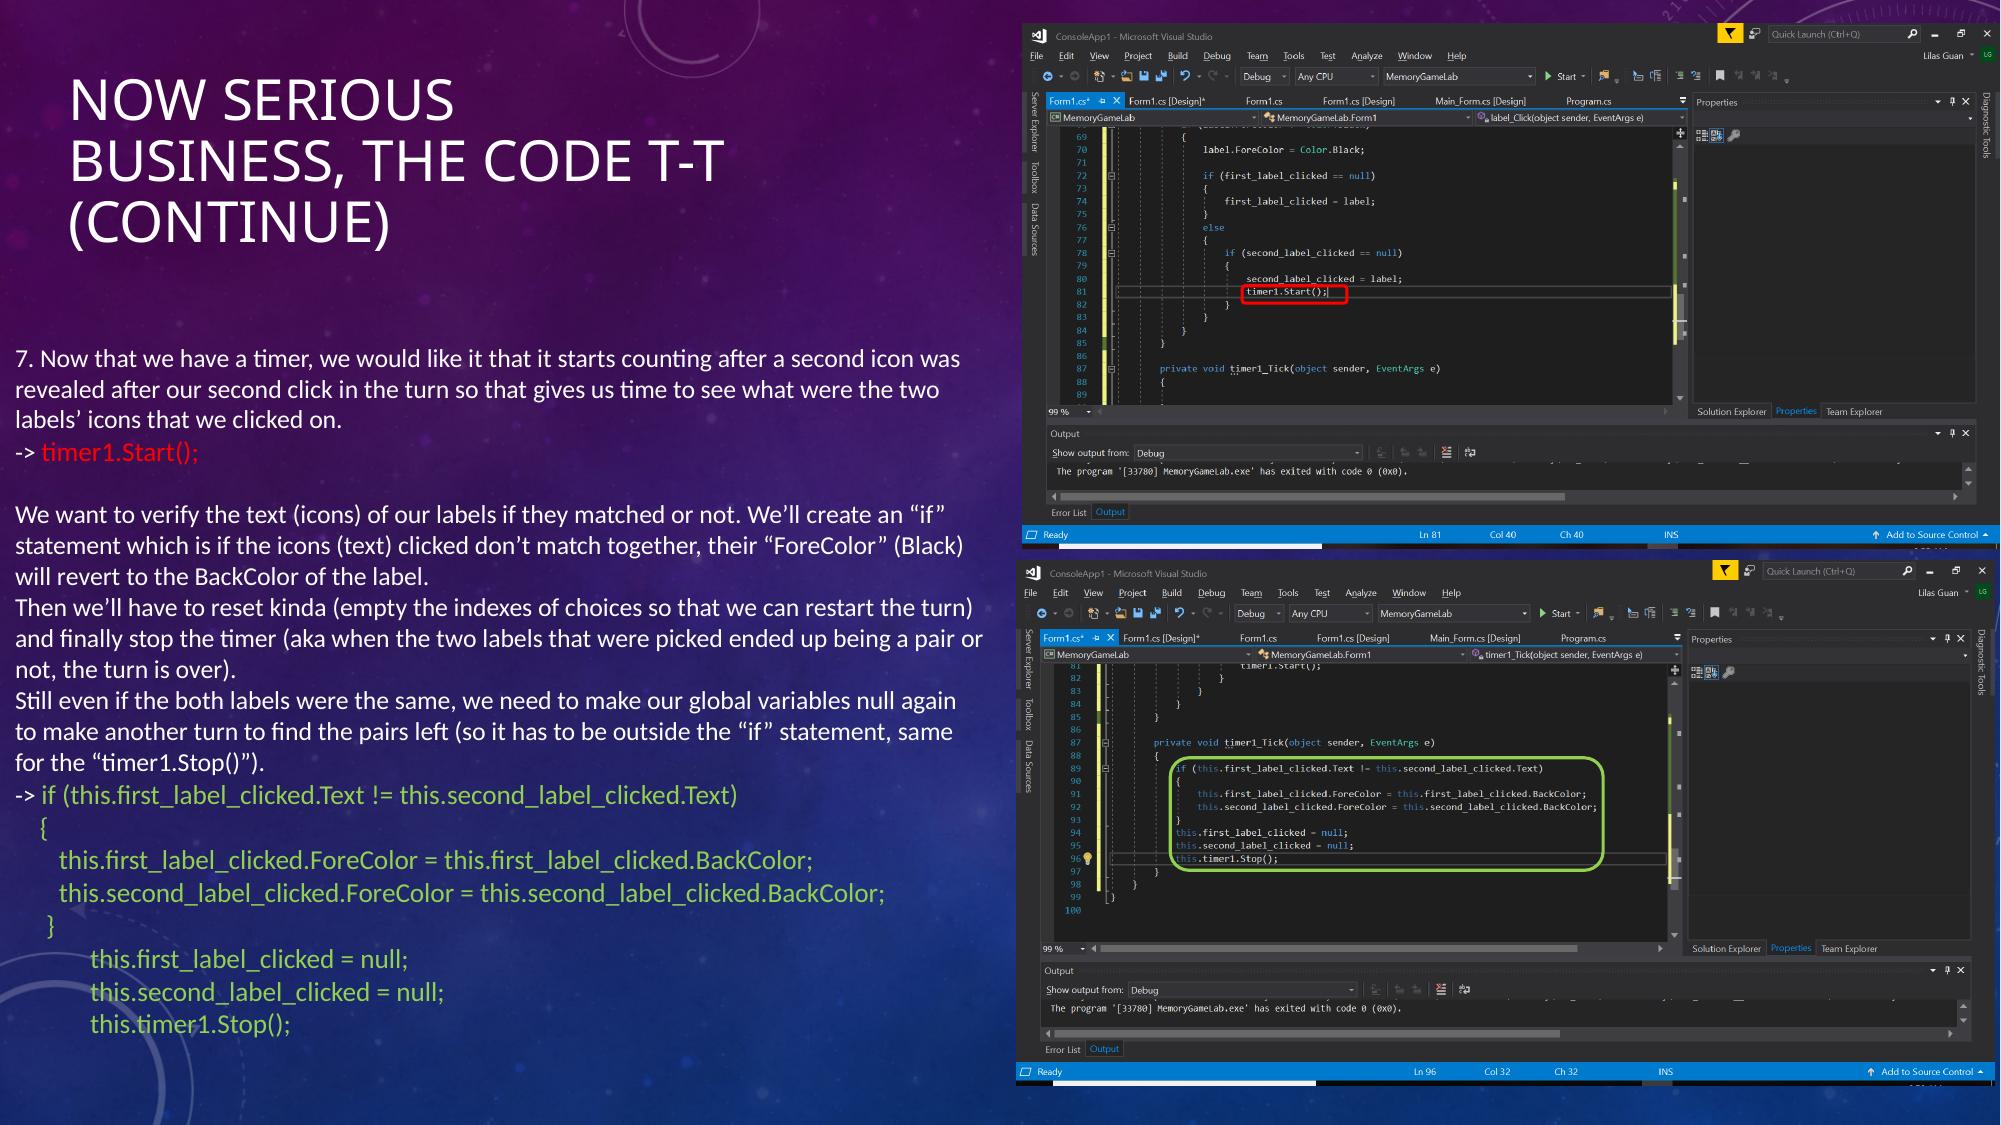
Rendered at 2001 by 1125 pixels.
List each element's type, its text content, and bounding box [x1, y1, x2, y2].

text_box 7. Now that we have a timer, we would like it that it starts counting after a second icon was revealed after our second click in the turn so that gives us time to see what were the two labels’ icons that we clicked on. -> timer1.Start(); We want to verify the text (icons) of our labels if they matched or not. We’ll create an “if” statement which is if the icons (text) clicked don’t match together, their “ForeColor” (Black) will revert to the BackColor of the label. Then we’ll have to reset kinda (empty the indexes of choices so that we can restart the turn) and finally stop the timer (aka when the two labels that were picked ended up being a pair or not, the turn is over). Still even if the both labels were the same, we need to make our global variables null again to make another turn to find the pairs left (so it has to be outside the “if” statement, same for the “timer1.Stop()”). -> if (this.first_label_clicked.Text != this.second_label_clicked.Text) { this.first_label_clicked.ForeColor = this.first_label_clicked.BackColor; this.second_label_clicked.ForeColor = this.second_label_clicked.BackColor; } this.first_label_clicked = null; this.second_label_clicked = null; this.timer1.Stop(); [0, 287, 1000, 1049]
picture [0, 0, 2001, 1125]
title Now Serious Business, the code T-T (Continue) [53, 63, 764, 263]
